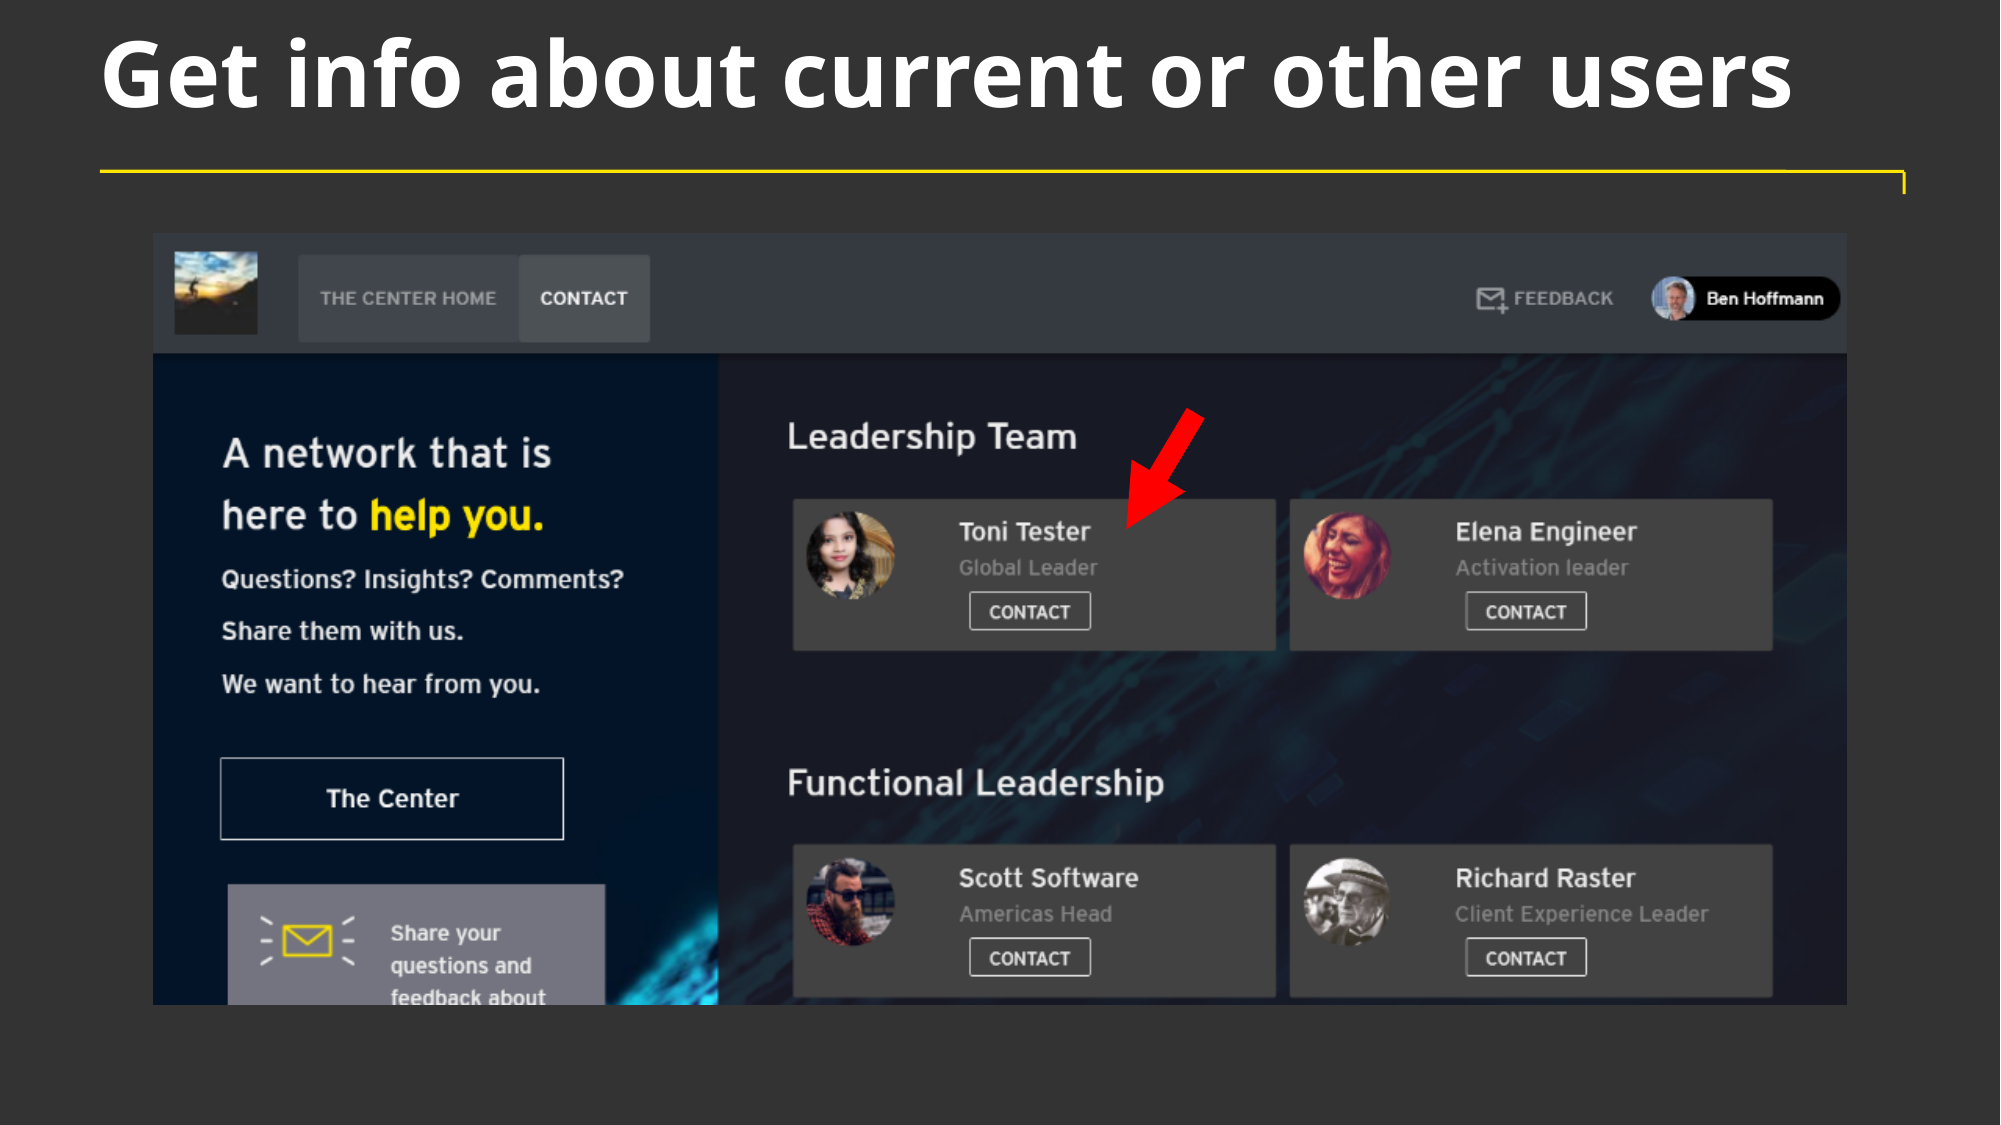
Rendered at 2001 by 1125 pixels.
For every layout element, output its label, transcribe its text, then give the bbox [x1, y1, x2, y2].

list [152, 233, 1847, 1006]
title Get info about current or other users [99, 33, 1900, 175]
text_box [1126, 412, 1196, 530]
